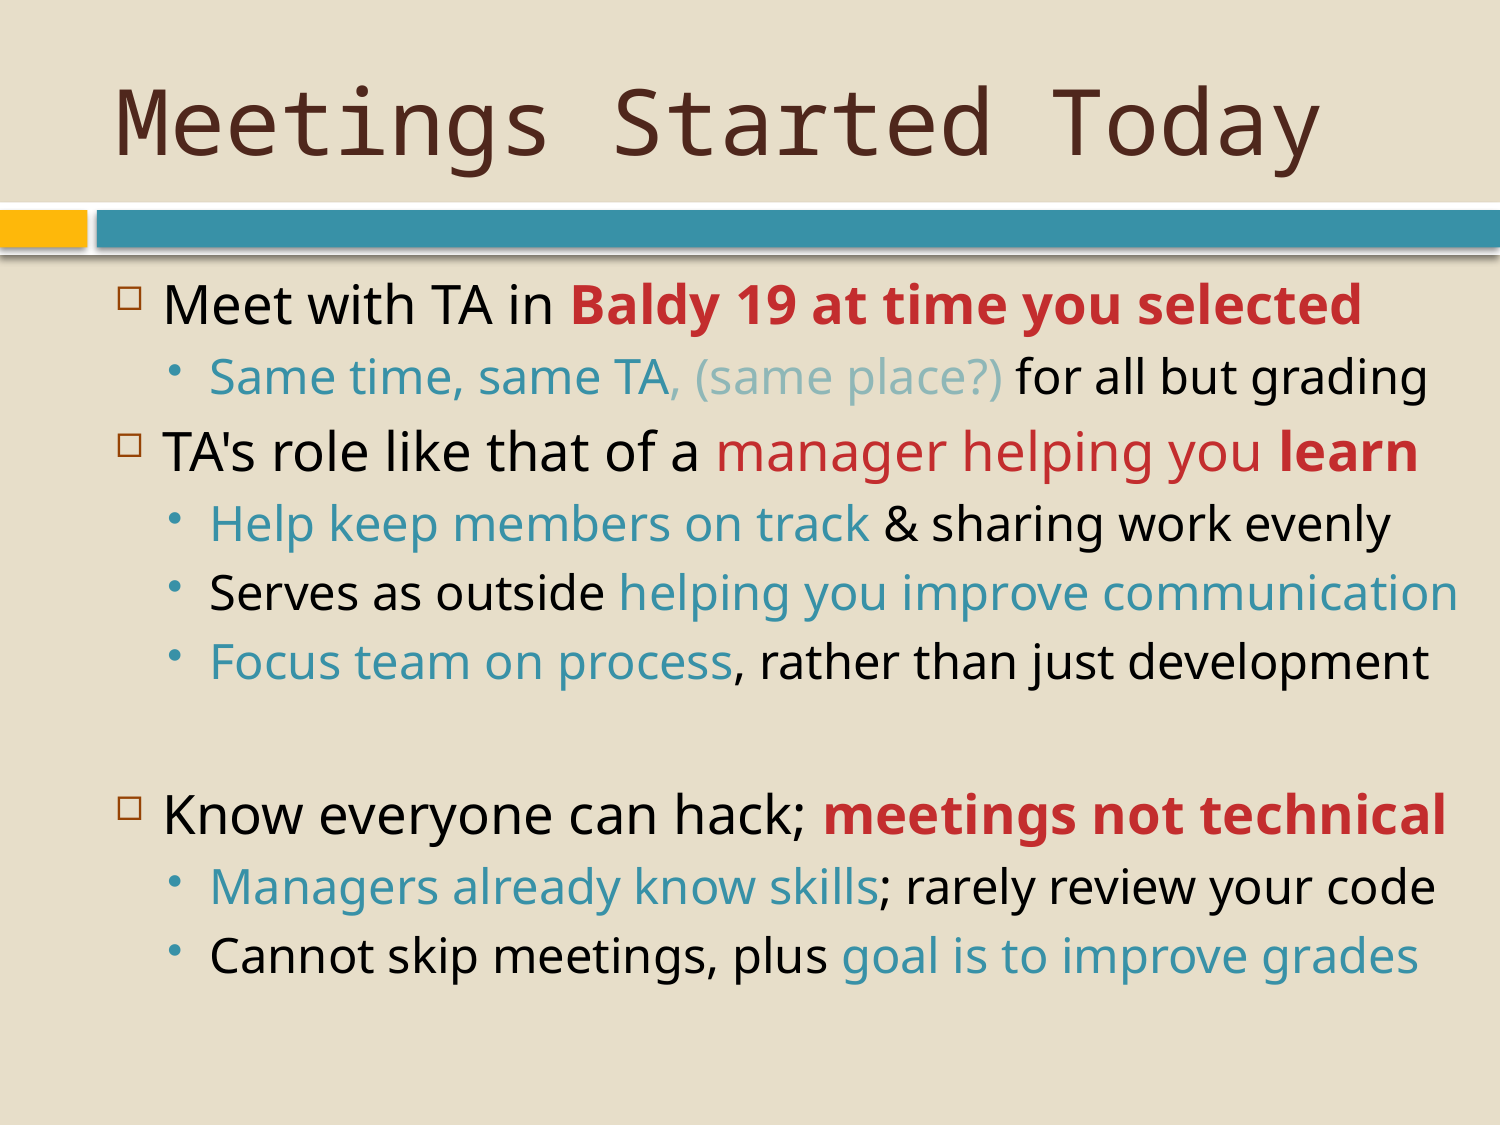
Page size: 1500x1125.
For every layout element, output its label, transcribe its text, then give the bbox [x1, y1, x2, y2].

list Meet with TA in Baldy 19 at time you selected Same time, same TA, (same place?) for all but grading TA's role like that of a manager helping you learn Help keep members on track & sharing work evenly Serves as outside helping you improve communication Focus team on process, rather than just development Know everyone can hack; meetings not technical Managers already know skills; rarely review your code Cannot skip meetings, plus goal is to improve grades [100, 262, 1500, 1100]
title Meetings Started Today [100, 37, 1438, 200]
